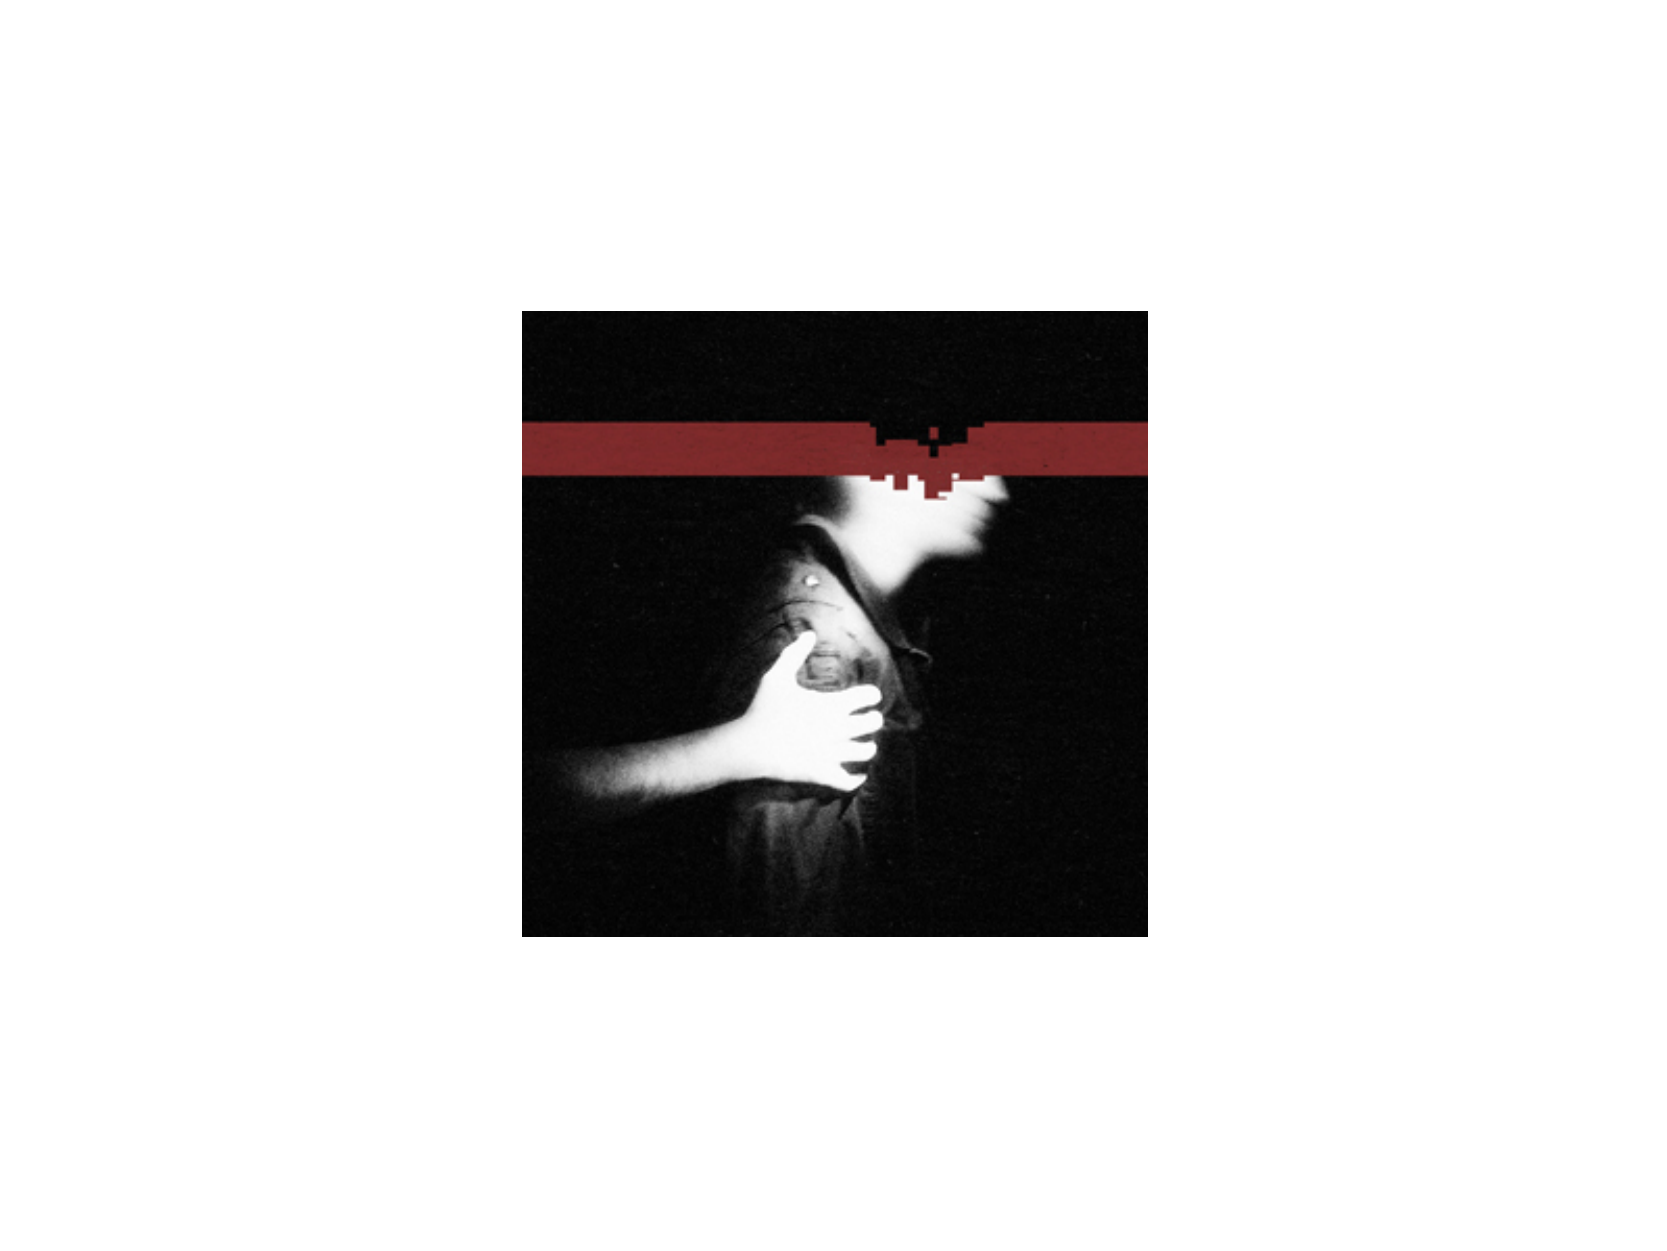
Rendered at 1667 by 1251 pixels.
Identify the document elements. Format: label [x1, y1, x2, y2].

picture [522, 311, 1148, 937]
